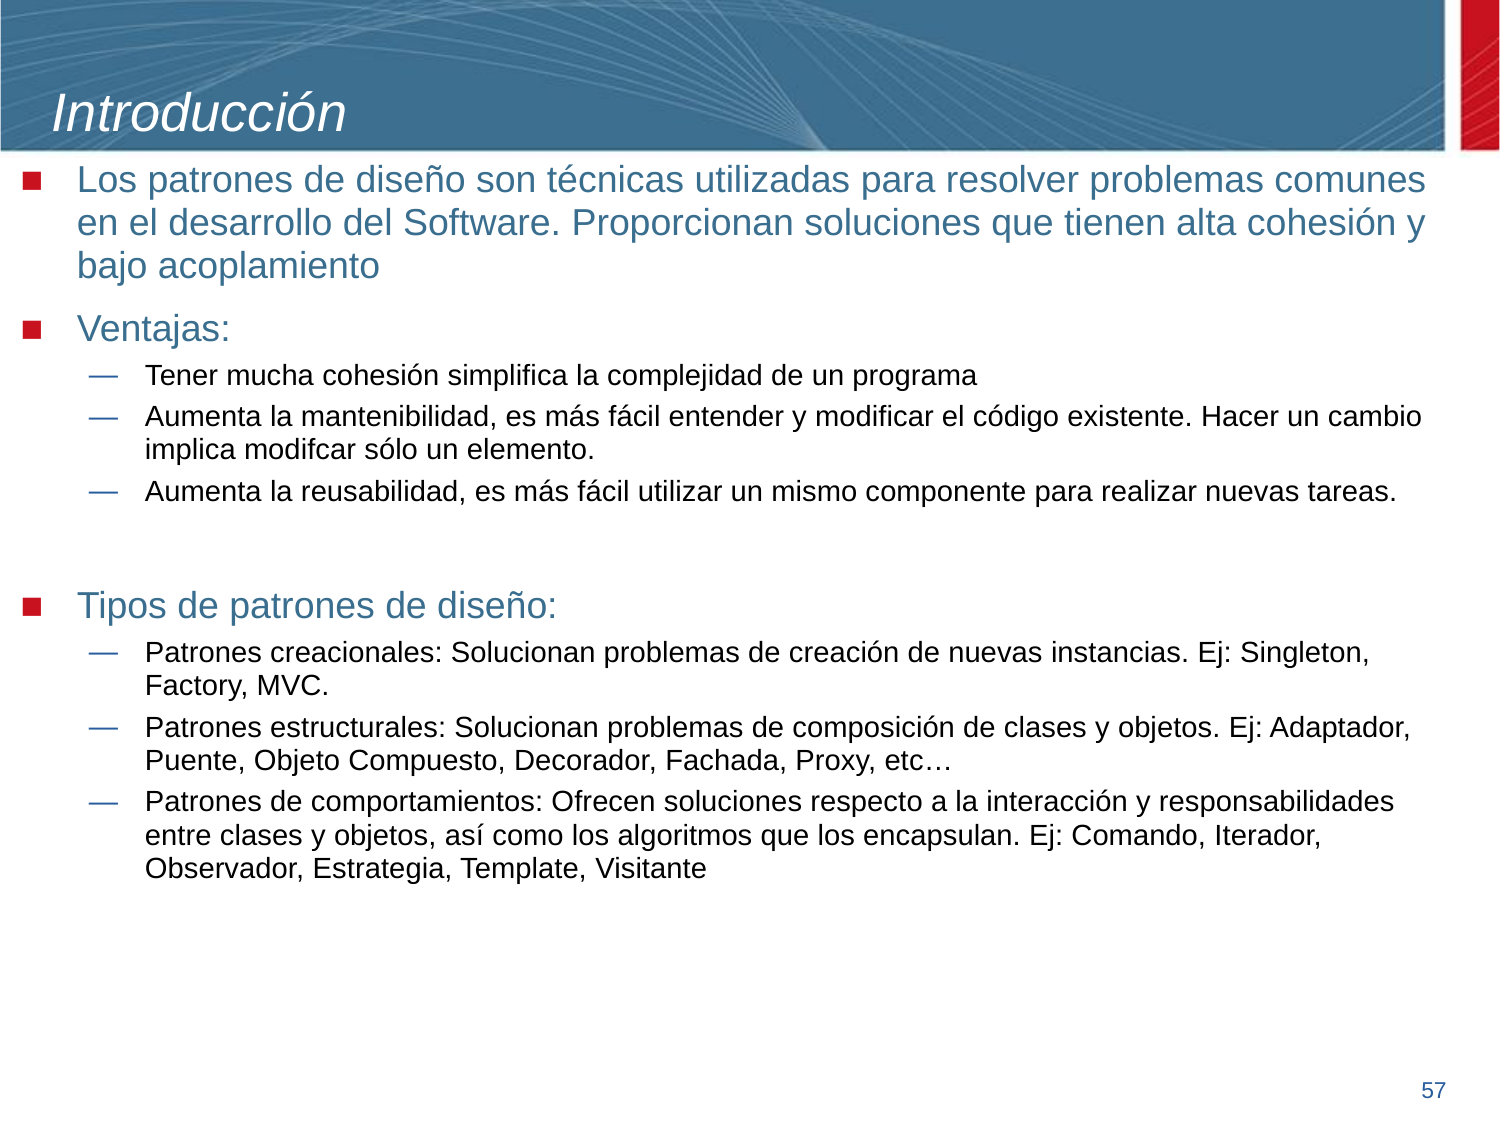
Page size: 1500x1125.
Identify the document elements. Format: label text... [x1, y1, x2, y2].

title Introducción [51, 3, 1403, 145]
list Los patrones de diseño son técnicas utilizadas para resolver problemas comunes en el desarrollo del Software. Proporcionan soluciones que tienen alta cohesión y bajo acoplamiento Ventajas: Tener mucha cohesión simplifica la complejidad de un programa Aumenta la mantenibilidad, es más fácil entender y modificar el código existente. Hacer un cambio implica modifcar sólo un elemento. Aumenta la reusabilidad, es más fácil utilizar un mismo componente para realizar nuevas tareas. Tipos de patrones de diseño: Patrones creacionales: Solucionan problemas de creación de nuevas instancias. Ej: Singleton, Factory, MVC. Patrones estructurales: Solucionan problemas de composición de clases y objetos. Ej: Adaptador, Puente, Objeto Compuesto, Decorador, Fachada, Proxy, etc… Patrones de comportamientos: Ofrecen soluciones respecto a la interacción y responsabilidades entre clases y objetos, así como los algoritmos que los encapsulan. Ej: Comando, Iterador, Observador, Estrategia, Template, Visitante [20, 158, 1434, 1051]
picture [0, 0, 1500, 158]
slide_number 57 [1419, 1078, 1449, 1104]
